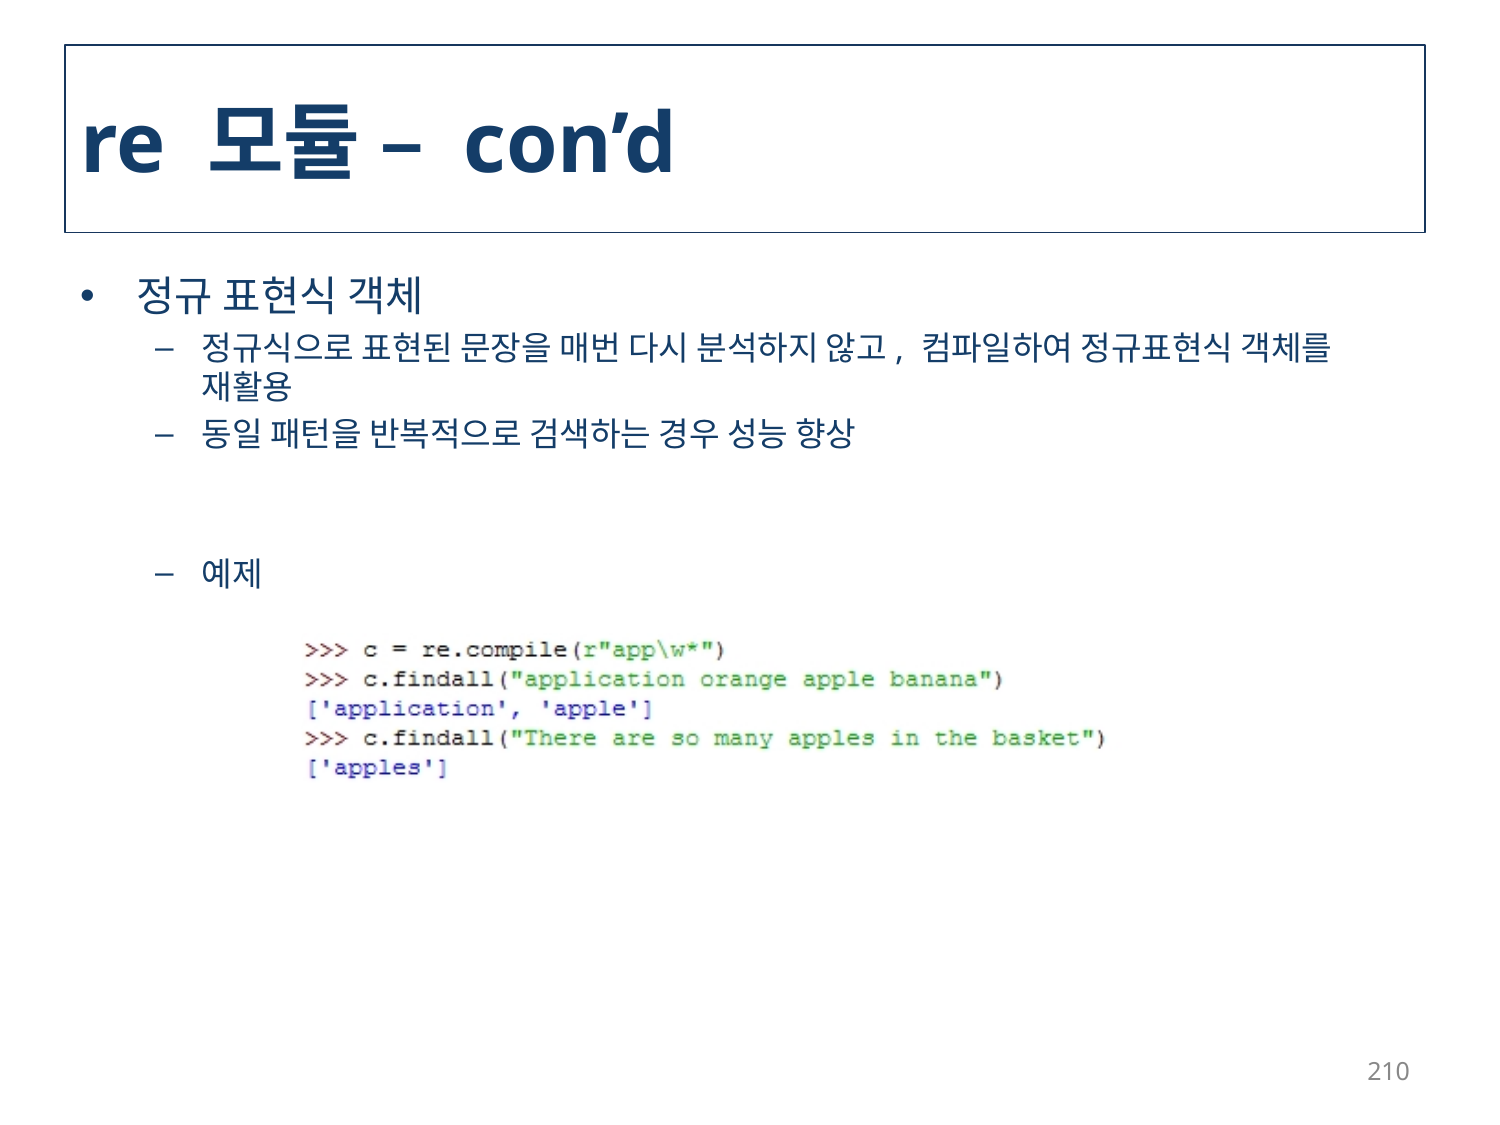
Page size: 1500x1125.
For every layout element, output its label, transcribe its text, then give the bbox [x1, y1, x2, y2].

slide_number 210 [1074, 1042, 1425, 1103]
title re 모듈 – con’d [64, 44, 1426, 233]
picture [300, 633, 1209, 784]
list 정규 표현식 객체 정규식으로 표현된 문장을 매번 다시 분석하지 않고, 컴파일하여 정규표현식 객체를 재활용 동일 패턴을 반복적으로 검색하는 경우 성능 향상 예제 [64, 262, 1425, 1005]
